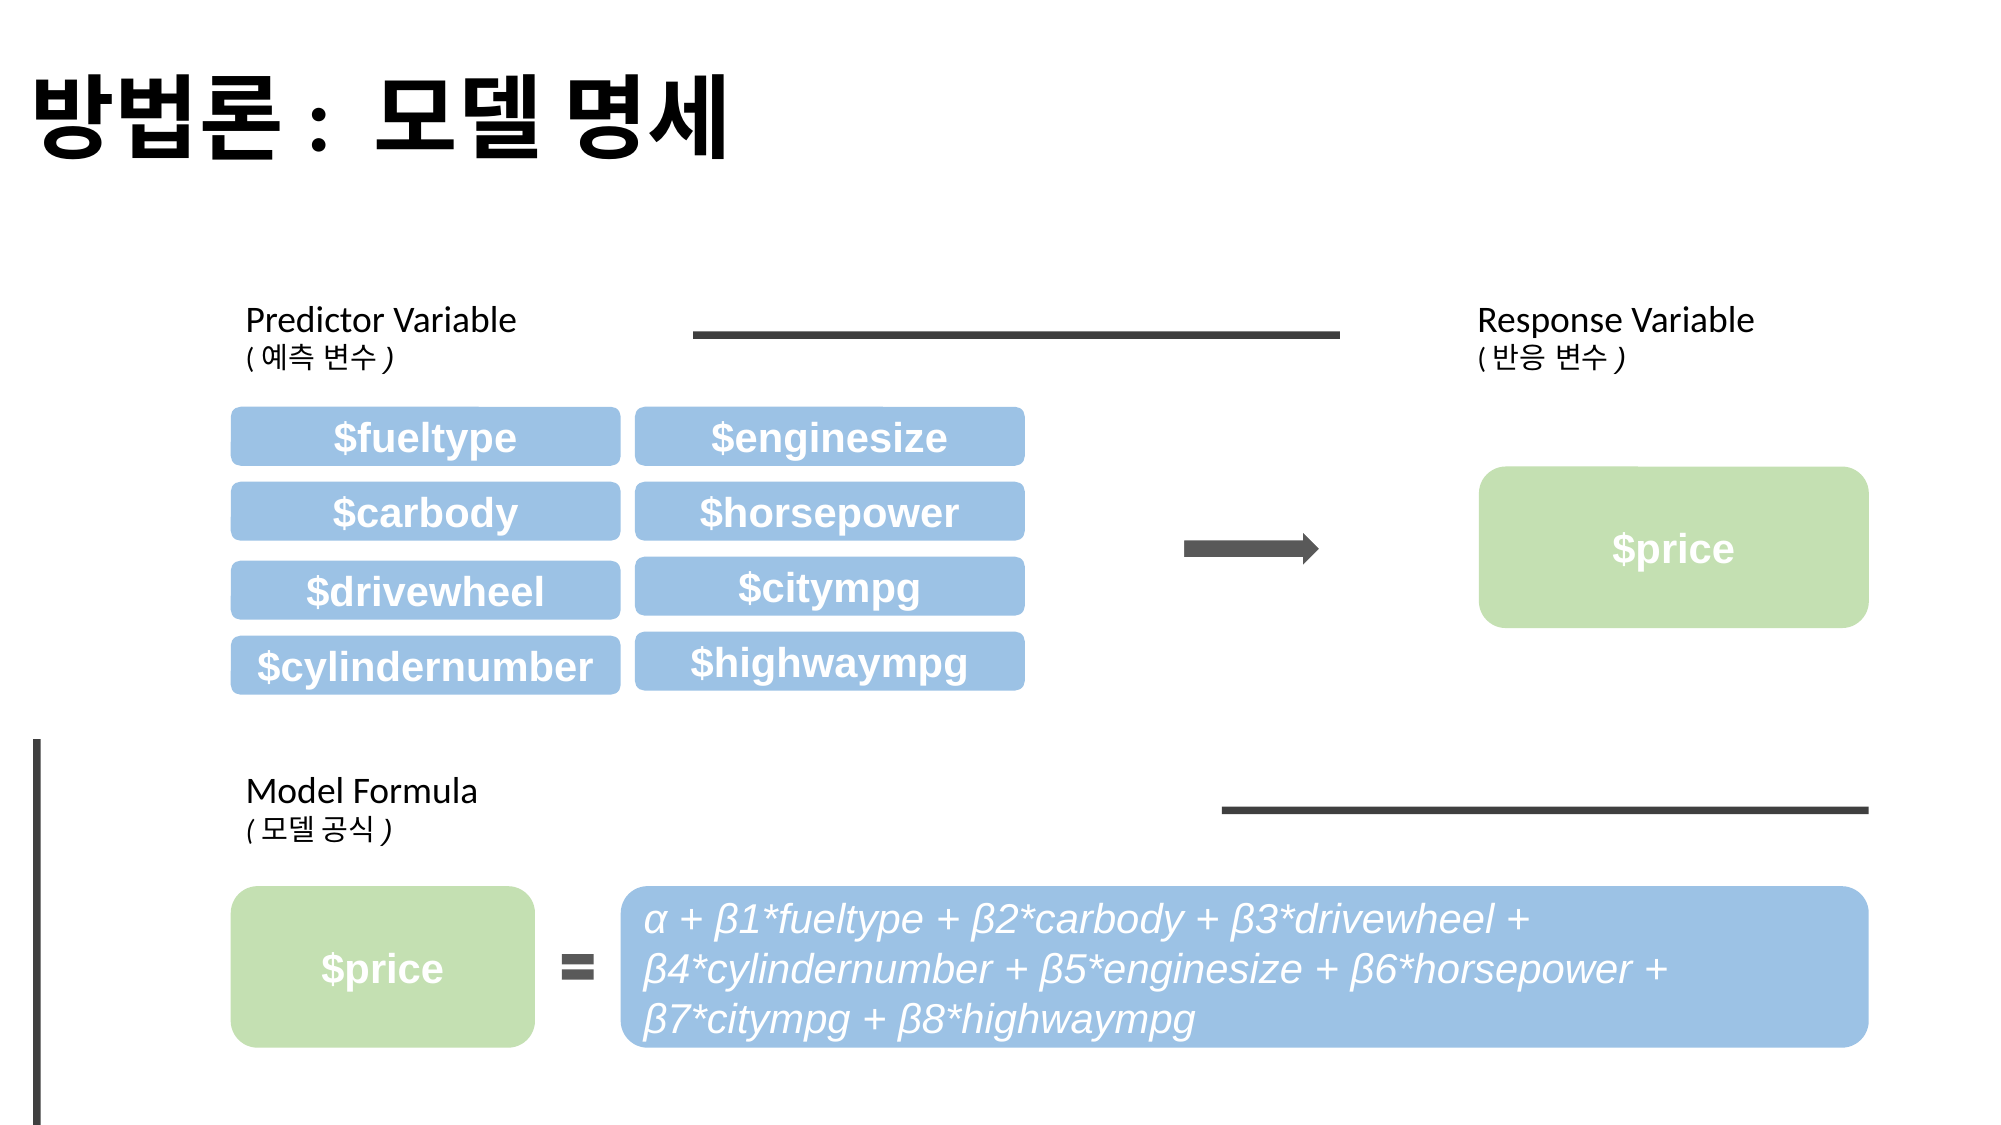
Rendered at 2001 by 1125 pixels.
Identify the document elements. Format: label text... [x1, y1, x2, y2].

text_box $cylindernumber [230, 635, 621, 695]
text_box $enginesize [634, 406, 1025, 466]
text_box $price [1478, 466, 1869, 629]
title 방법론: 모델 명세 [15, 12, 1741, 231]
text_box $carbody [230, 481, 621, 541]
text_box [693, 331, 1340, 339]
text_box $price [230, 886, 535, 1048]
text_box [561, 954, 594, 965]
text_box $drivewheel [230, 560, 621, 620]
text_box $horsepower [634, 481, 1025, 541]
text_box [1182, 529, 1321, 568]
text_box $highwaympg [634, 631, 1025, 691]
text_box Predictor Variable (예측 변수) [230, 287, 600, 382]
text_box $citympg [634, 556, 1025, 616]
text_box [33, 739, 41, 1125]
text_box Response Variable (반응 변수) [1462, 287, 1832, 382]
text_box [561, 969, 594, 980]
text_box [1221, 806, 1869, 815]
text_box α + β1*fueltype + β2*carbody + β3*drivewheel + β4*cylindernumber + β5*enginesize + β6*horsepower + β7*citympg + β8*highwaympg [620, 886, 1869, 1048]
text_box Model Formula (모델 공식) [230, 758, 600, 854]
text_box $fueltype [230, 406, 621, 466]
